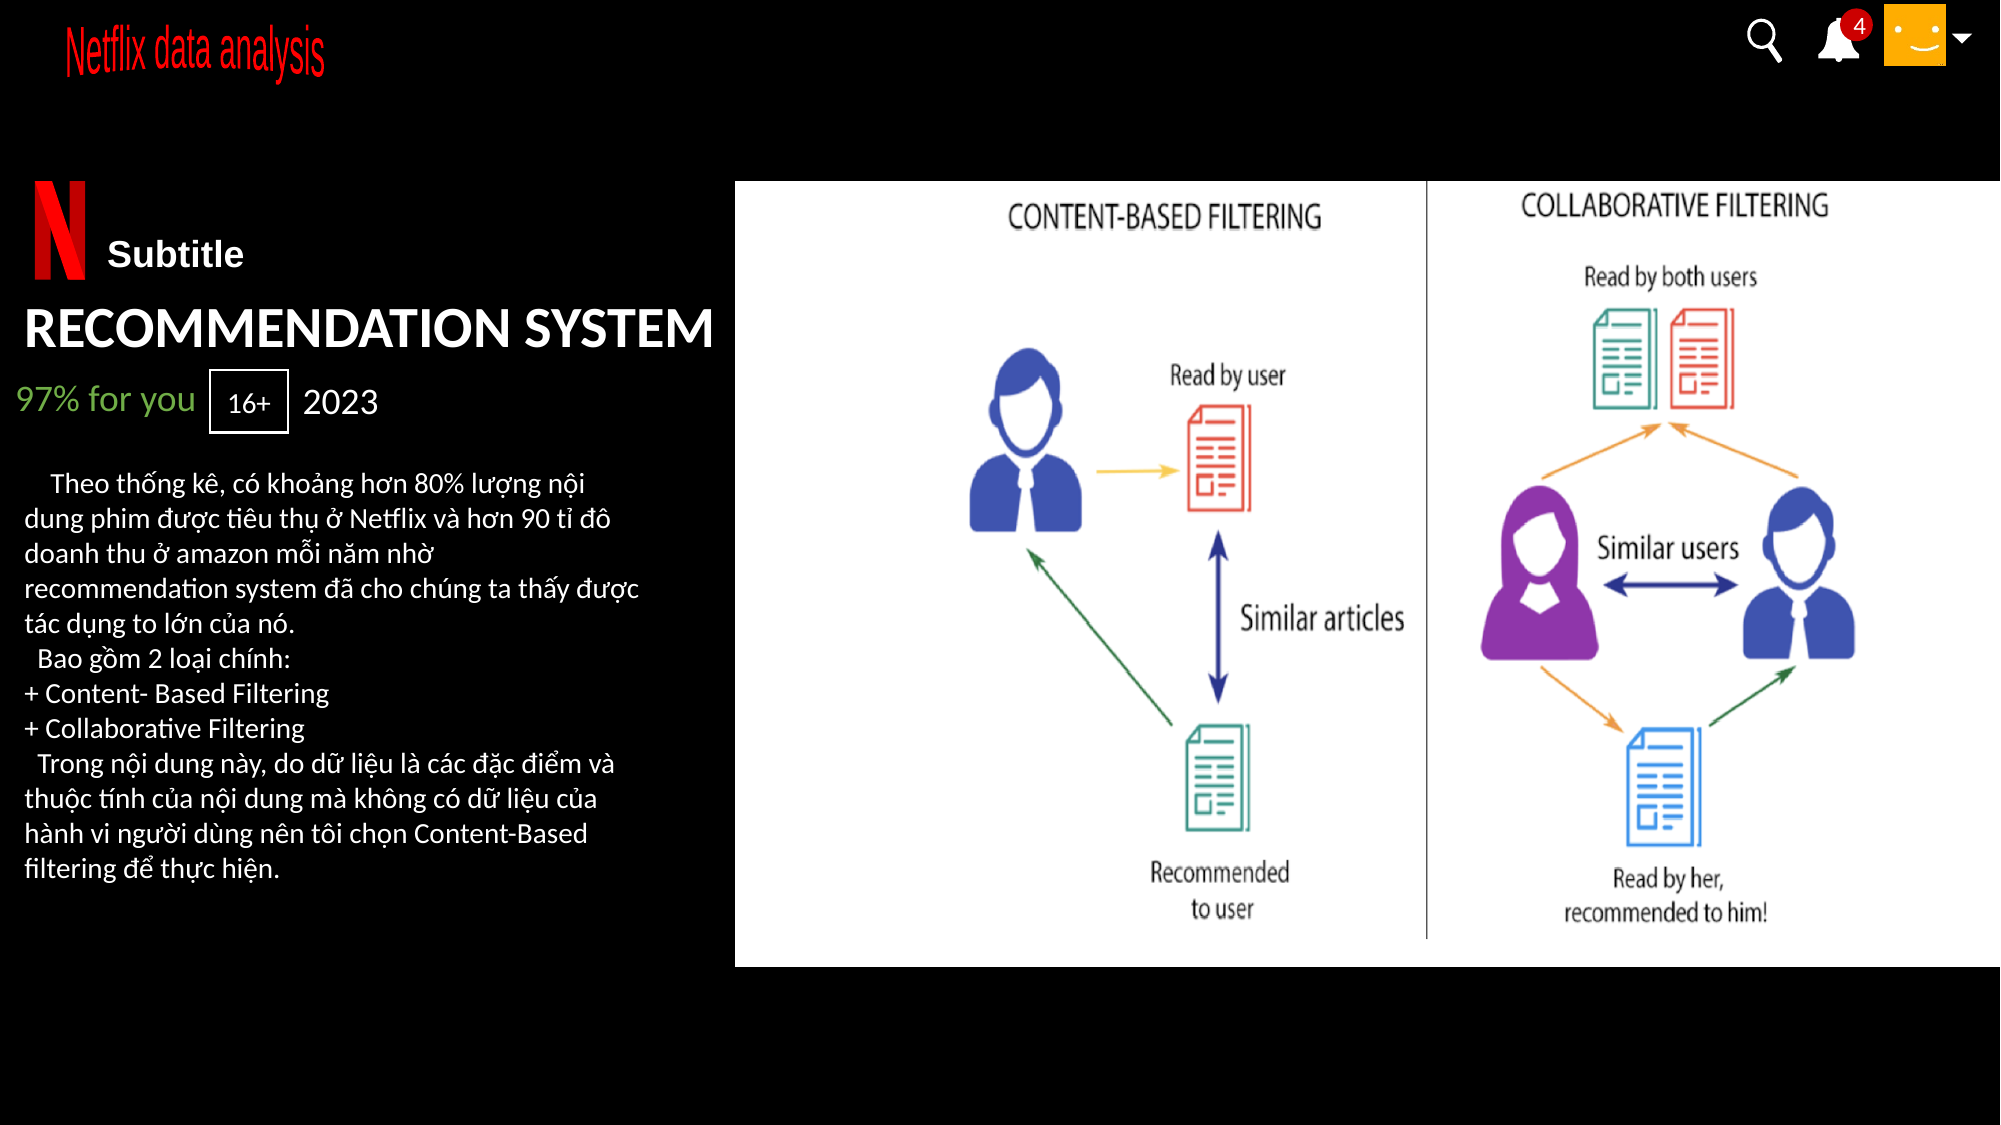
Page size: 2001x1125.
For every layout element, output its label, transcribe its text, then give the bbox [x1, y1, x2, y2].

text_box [1747, 4, 1973, 66]
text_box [0, 181, 659, 897]
text_box RECOMMENDATION SYSTEM [659, 281, 735, 367]
picture [735, 181, 2000, 967]
